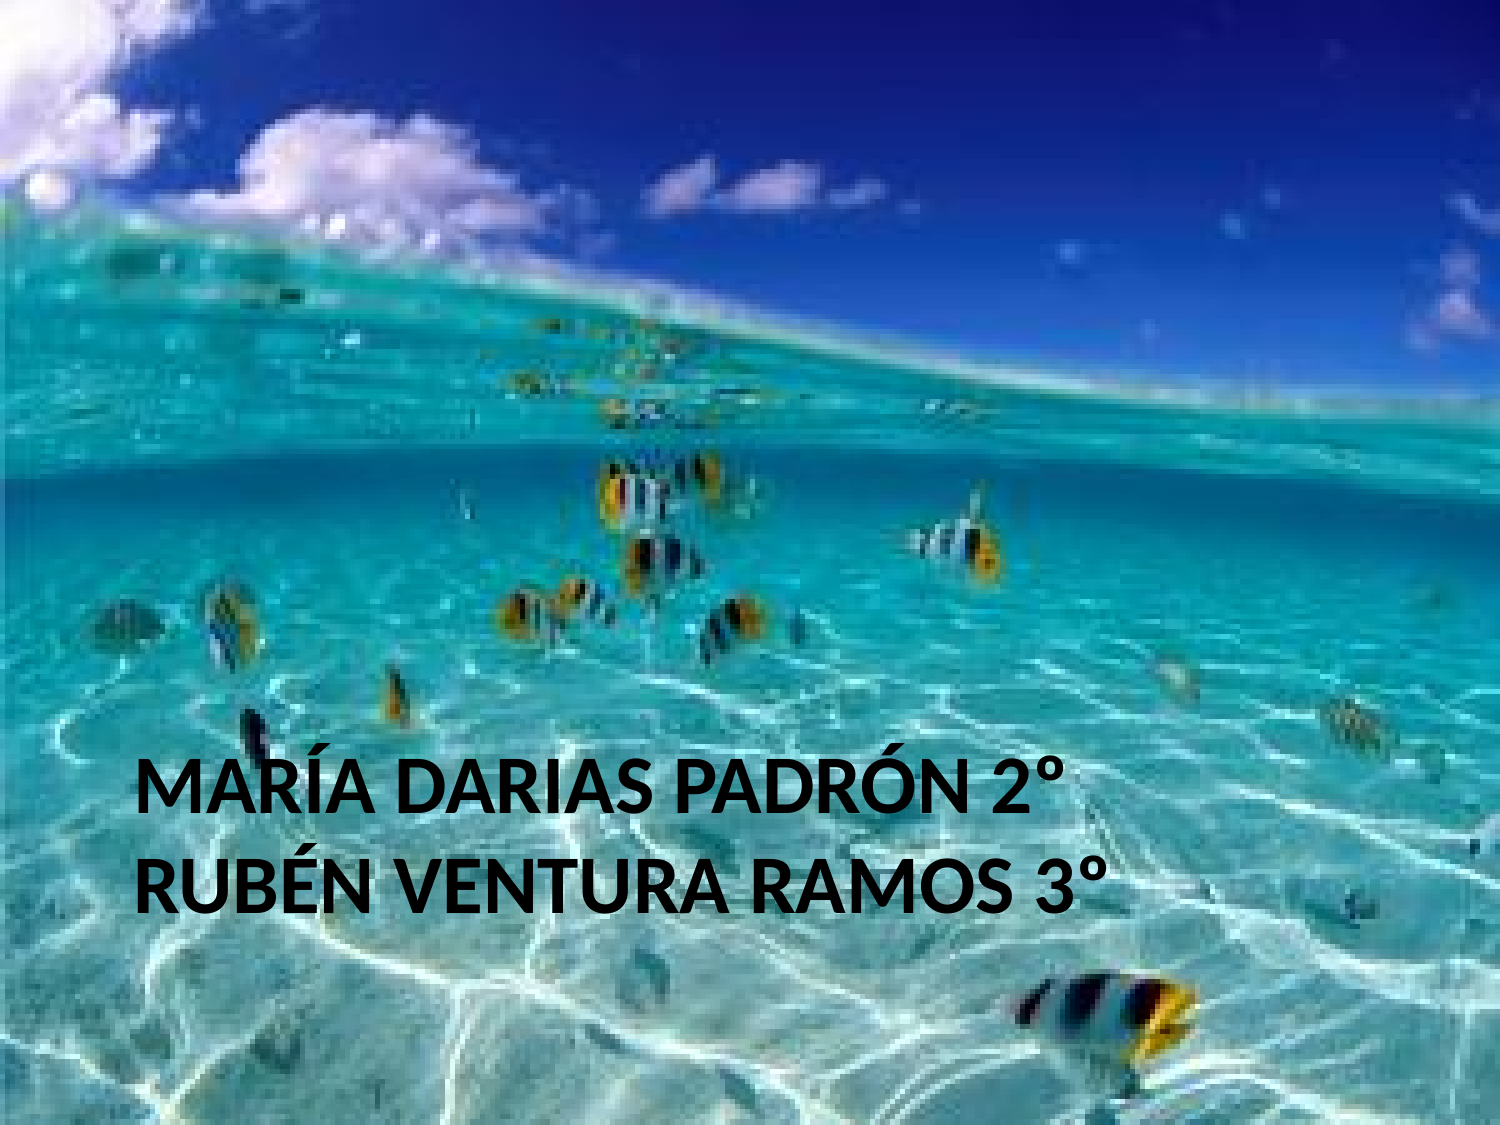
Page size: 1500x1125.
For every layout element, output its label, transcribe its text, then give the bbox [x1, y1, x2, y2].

picture [0, 0, 1500, 1125]
title María DARIAS PADRÓN 2º Rubén VENTURA RAMOS 3º [118, 722, 1394, 947]
